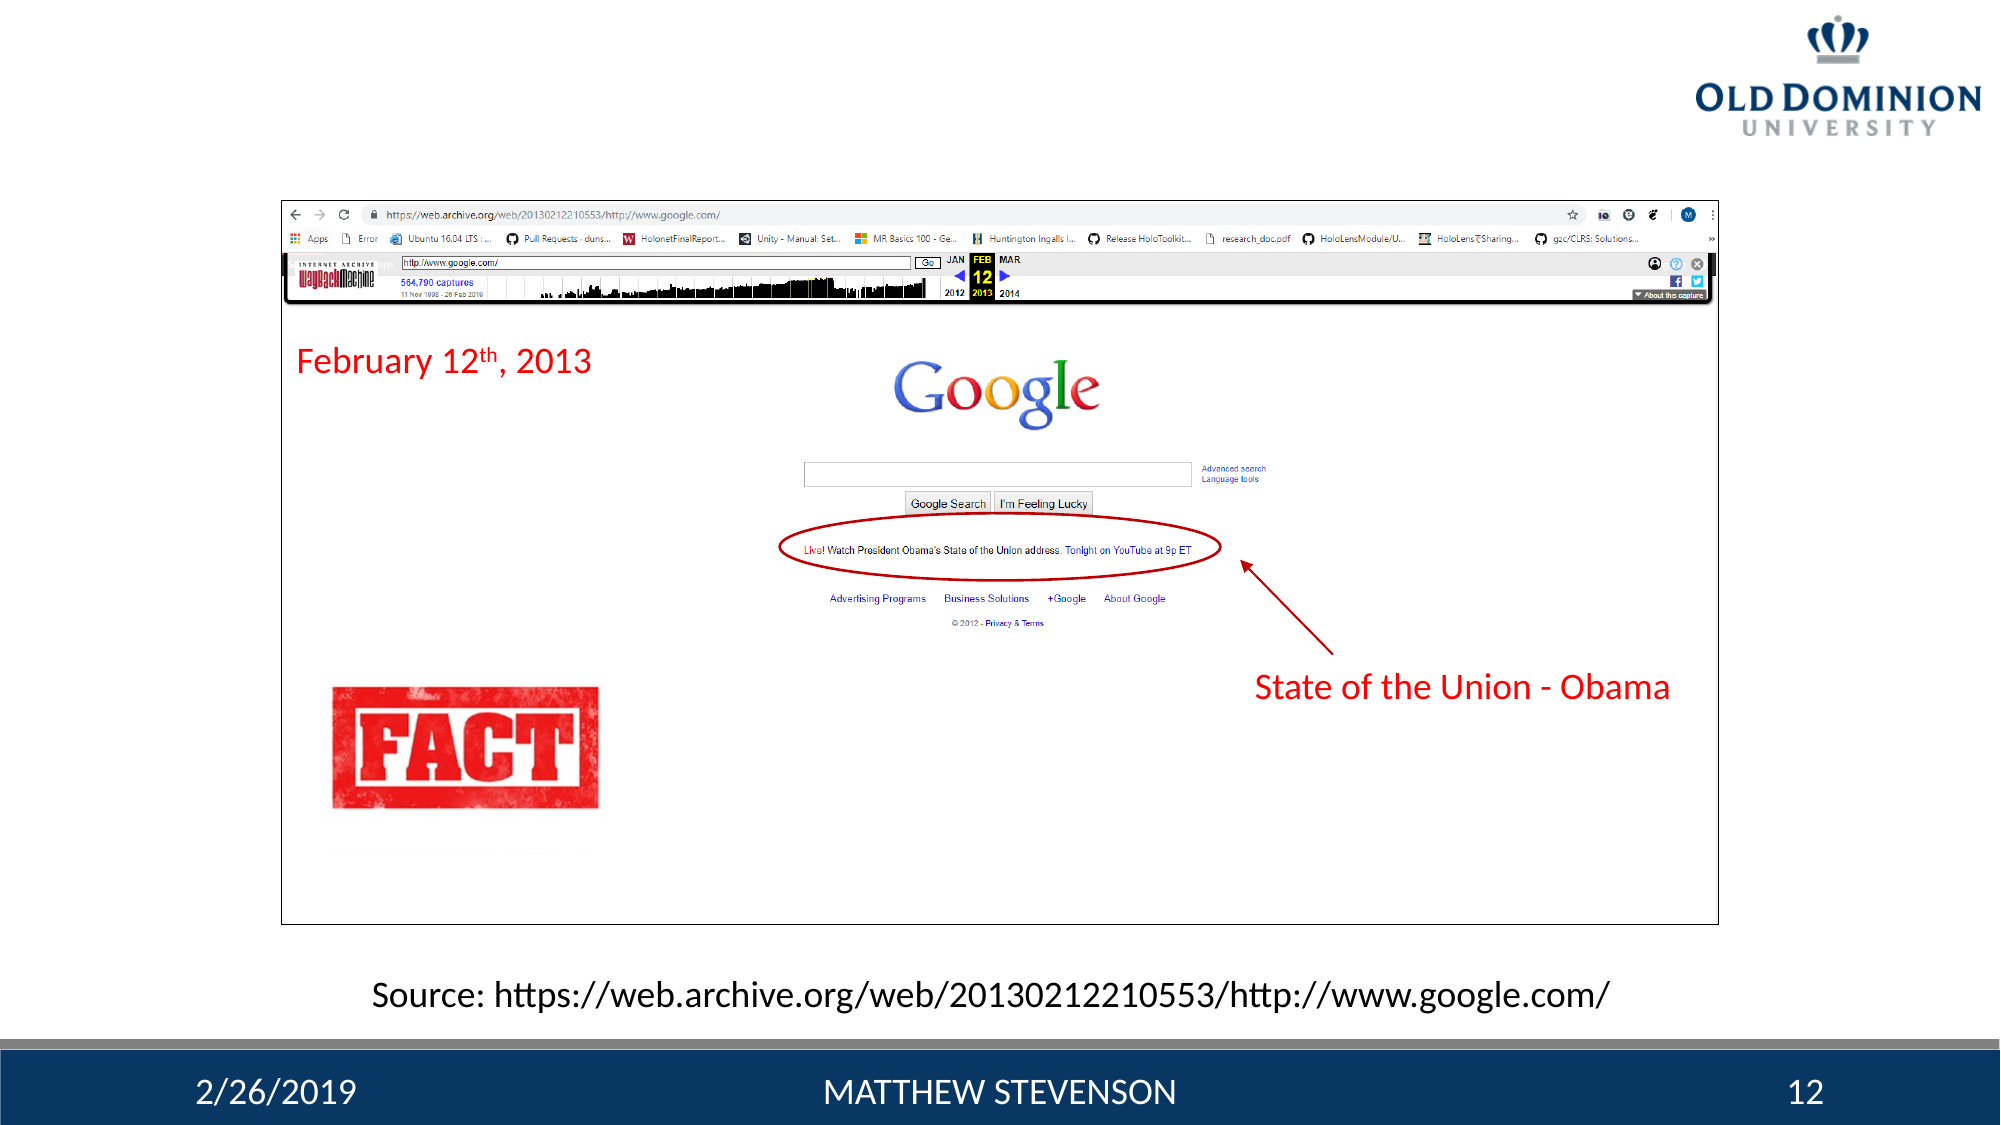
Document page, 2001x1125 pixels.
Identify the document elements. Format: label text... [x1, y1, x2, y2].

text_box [1239, 559, 1334, 656]
footer Matthew Stevenson [604, 1059, 1396, 1120]
slide_number 12 [1624, 1059, 1840, 1120]
text_box Source: https://web.archive.org/web/20130212210553/http://www.google.com/ [357, 962, 1655, 1023]
picture [1696, 15, 1982, 136]
picture [281, 199, 1719, 925]
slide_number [180, 1059, 586, 1120]
